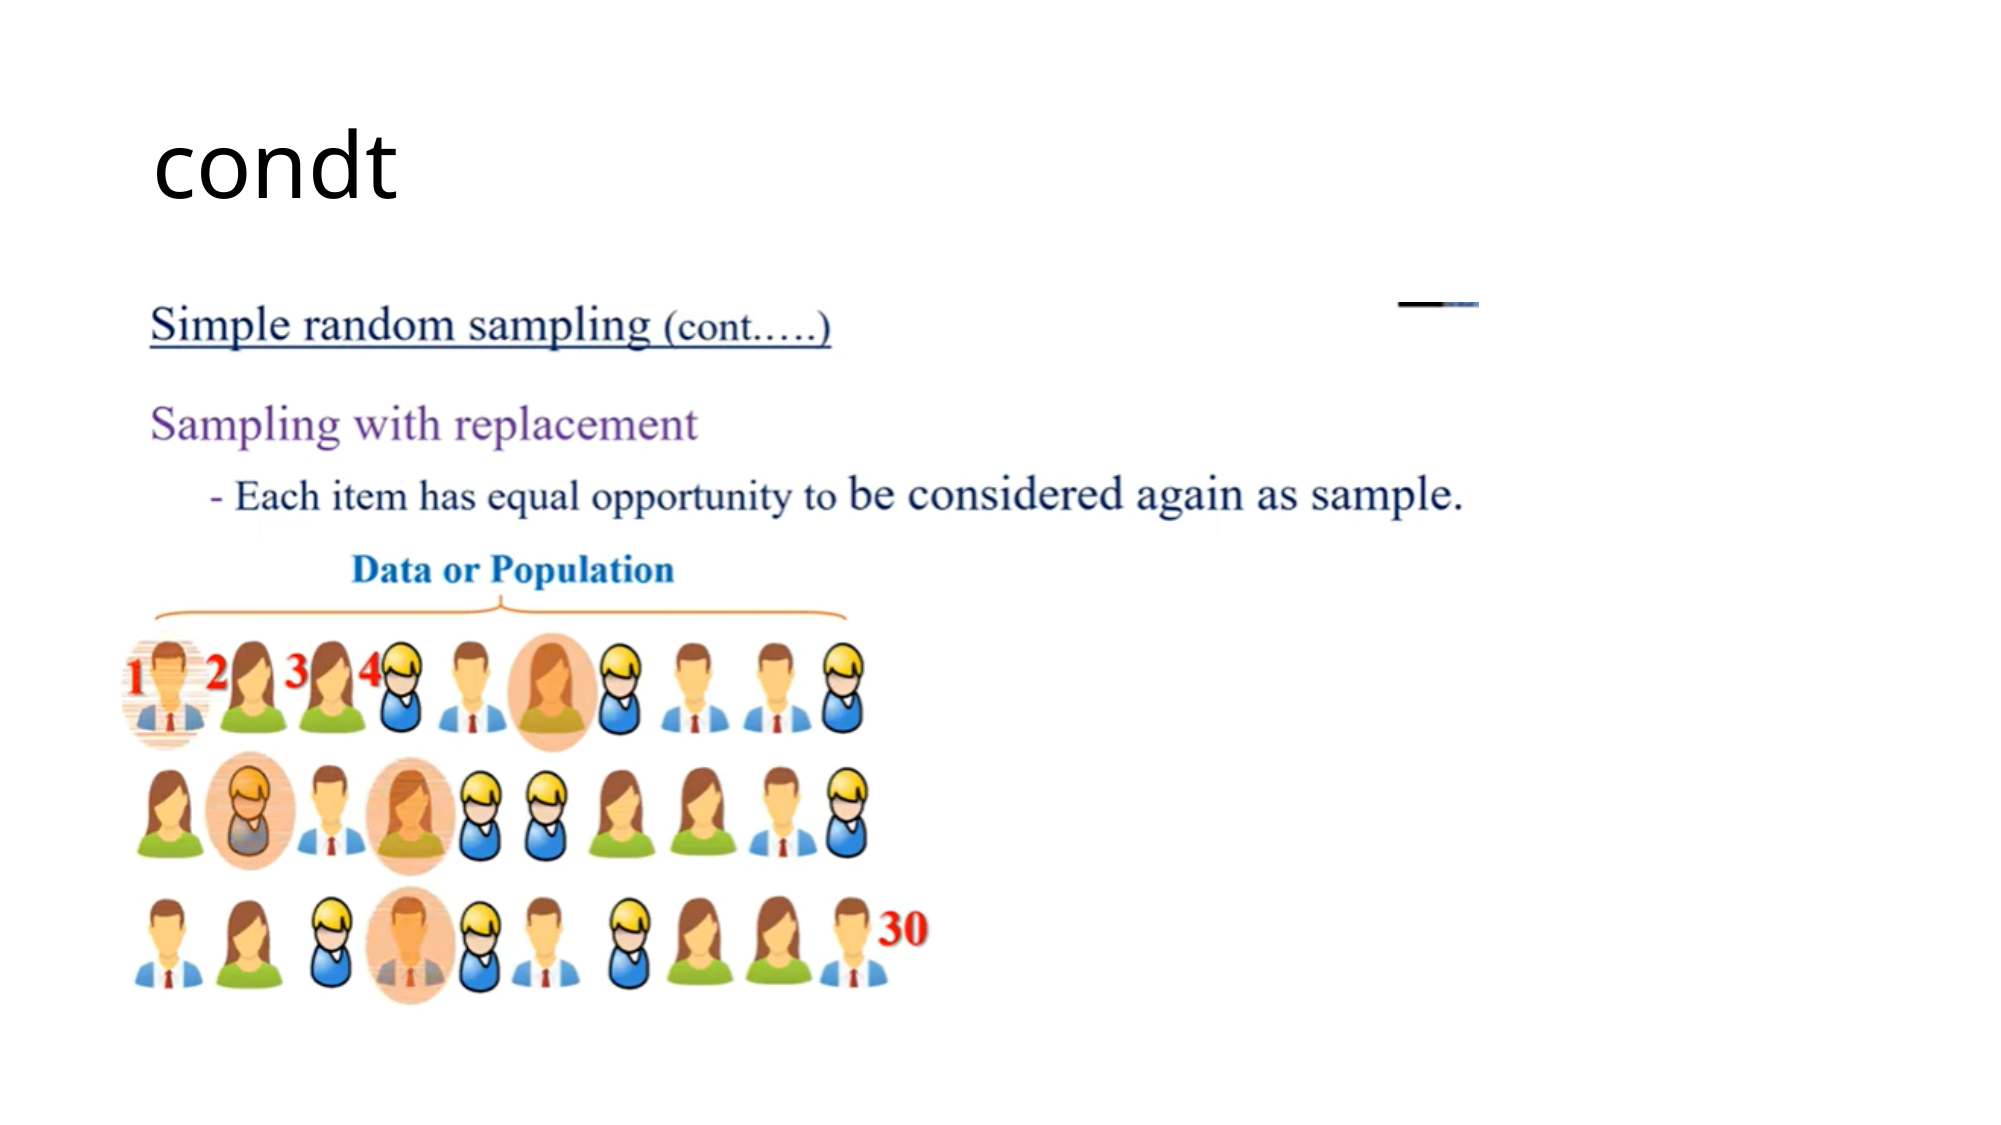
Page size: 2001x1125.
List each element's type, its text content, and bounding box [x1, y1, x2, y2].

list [78, 302, 1479, 1017]
title condt [137, 59, 1863, 278]
